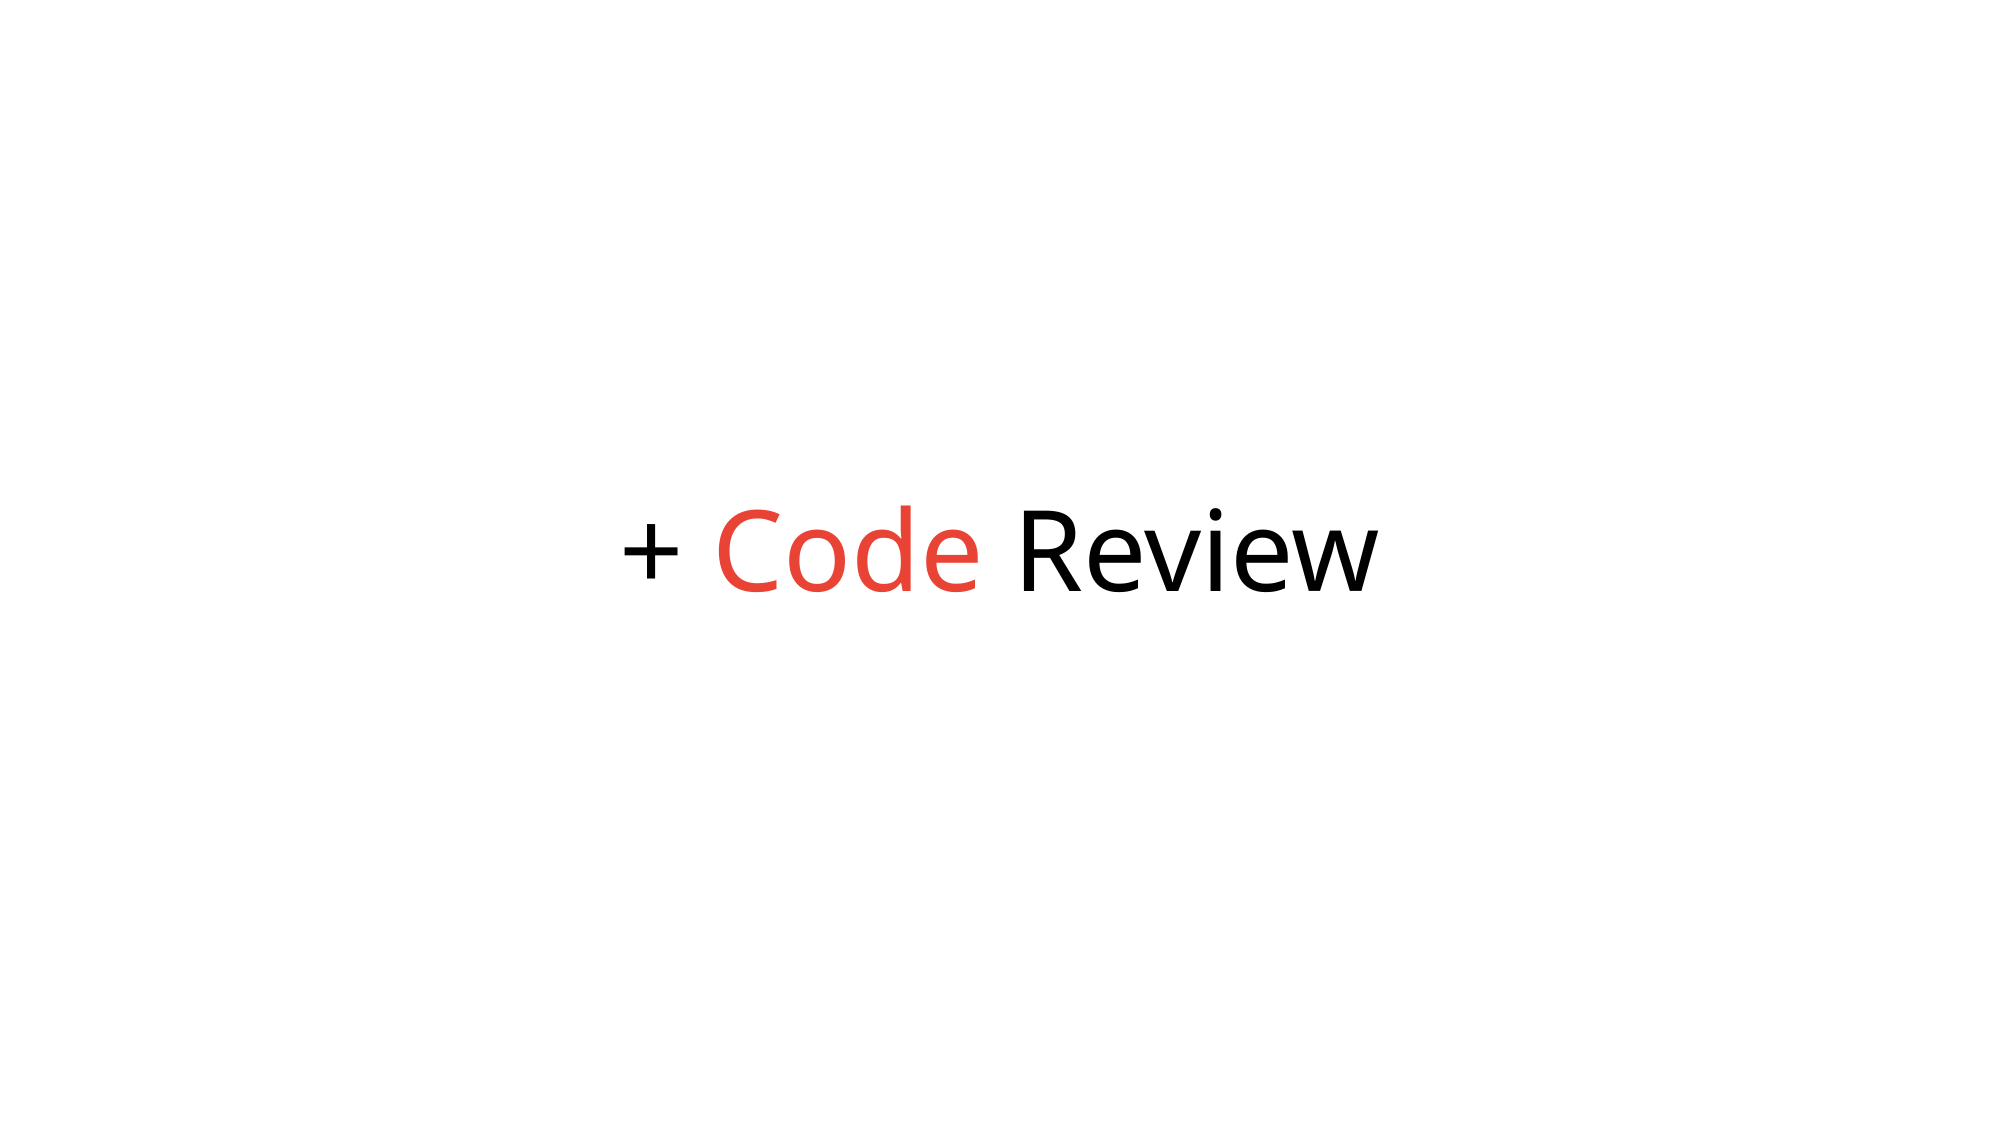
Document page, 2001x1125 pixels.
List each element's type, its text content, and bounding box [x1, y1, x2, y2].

text_box + Code Review [0, 471, 2000, 622]
